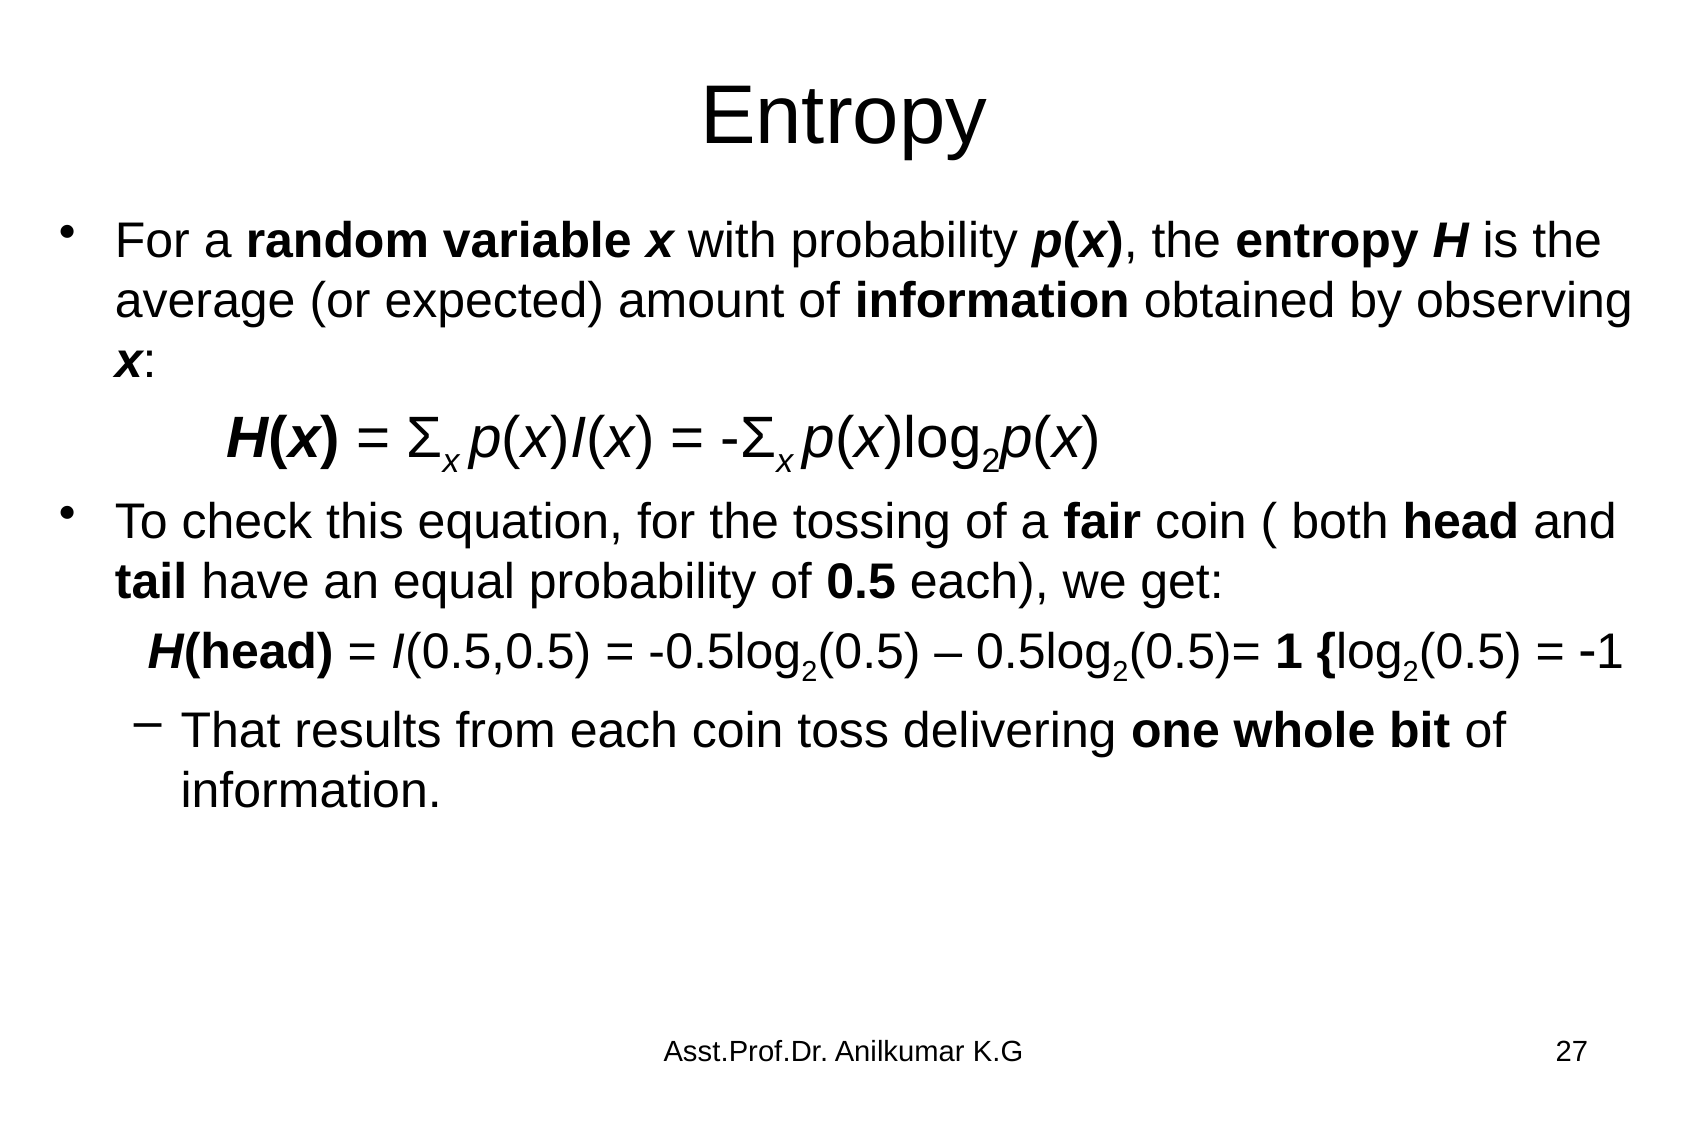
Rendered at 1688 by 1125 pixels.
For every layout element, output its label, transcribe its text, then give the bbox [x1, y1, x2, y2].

title Entropy [84, 44, 1604, 176]
footer Asst.Prof.Dr. Anilkumar K.G [576, 1024, 1112, 1103]
list For a random variable x with probability p(x), the entropy H is the average (or expected) amount of information obtained by observing x: H(x) = Σx p(x)I(x) = -Σx p(x)log2p(x) To check this equation, for the tossing of a fair coin ( both head and tail have an equal probability of 0.5 each), we get: H(head) = I(0.5,0.5) = -0.5log2(0.5) – 0.5log2(0.5)= 1 {log2(0.5) = 1 That results from each coin toss delivering one whole bit of information. [43, 199, 1657, 993]
slide_number 27 [1209, 1024, 1604, 1103]
